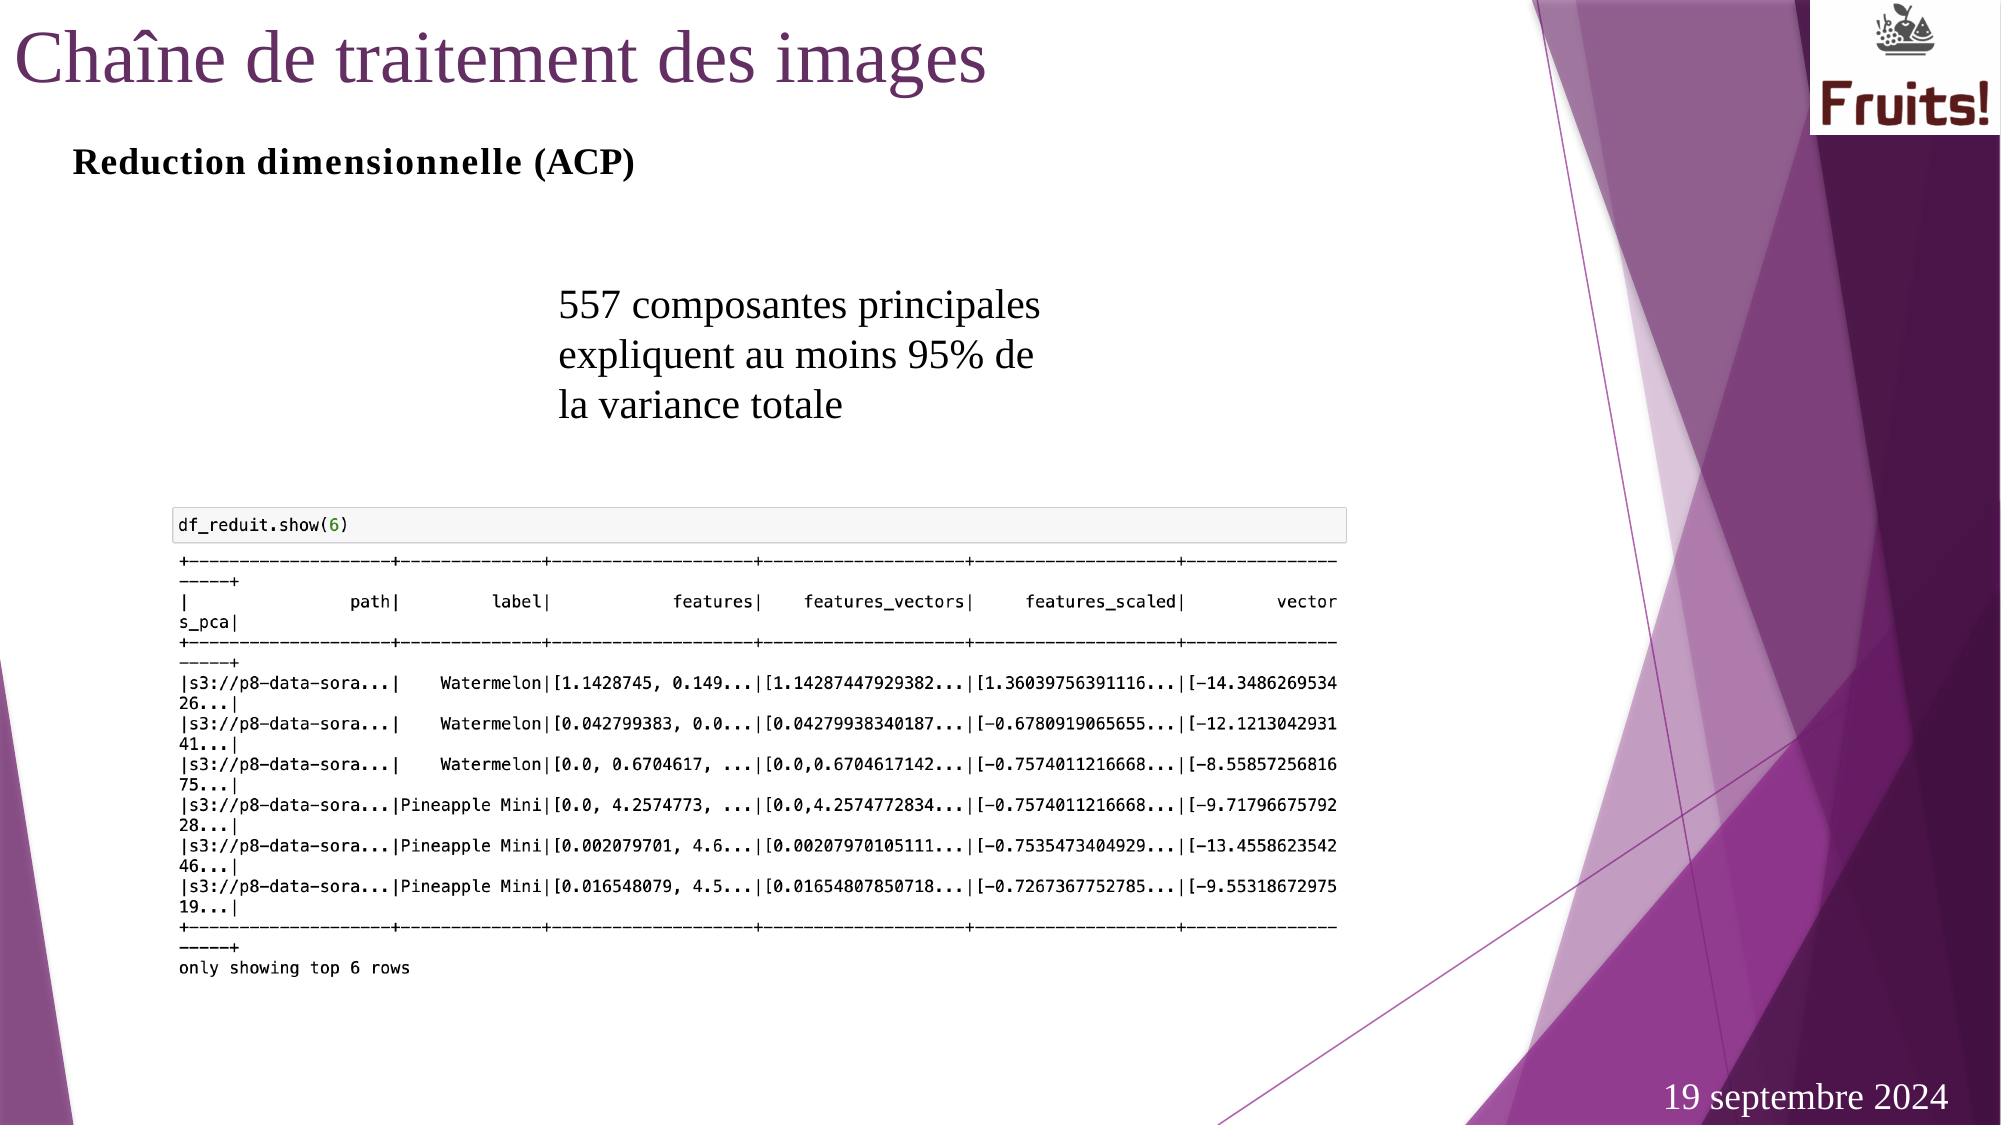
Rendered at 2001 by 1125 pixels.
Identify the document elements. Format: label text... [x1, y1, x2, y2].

text_box 19 septembre 2024 [1648, 1064, 2000, 1125]
picture [1810, 0, 2000, 135]
text_box Chaîne de traitement des images [0, 0, 1070, 105]
text_box 557 composantes principales expliquent au moins 95% de la variance totale [556, 274, 1046, 428]
picture [166, 499, 1367, 993]
text_box Reduction dimensionnelle (ACP) [70, 134, 718, 183]
